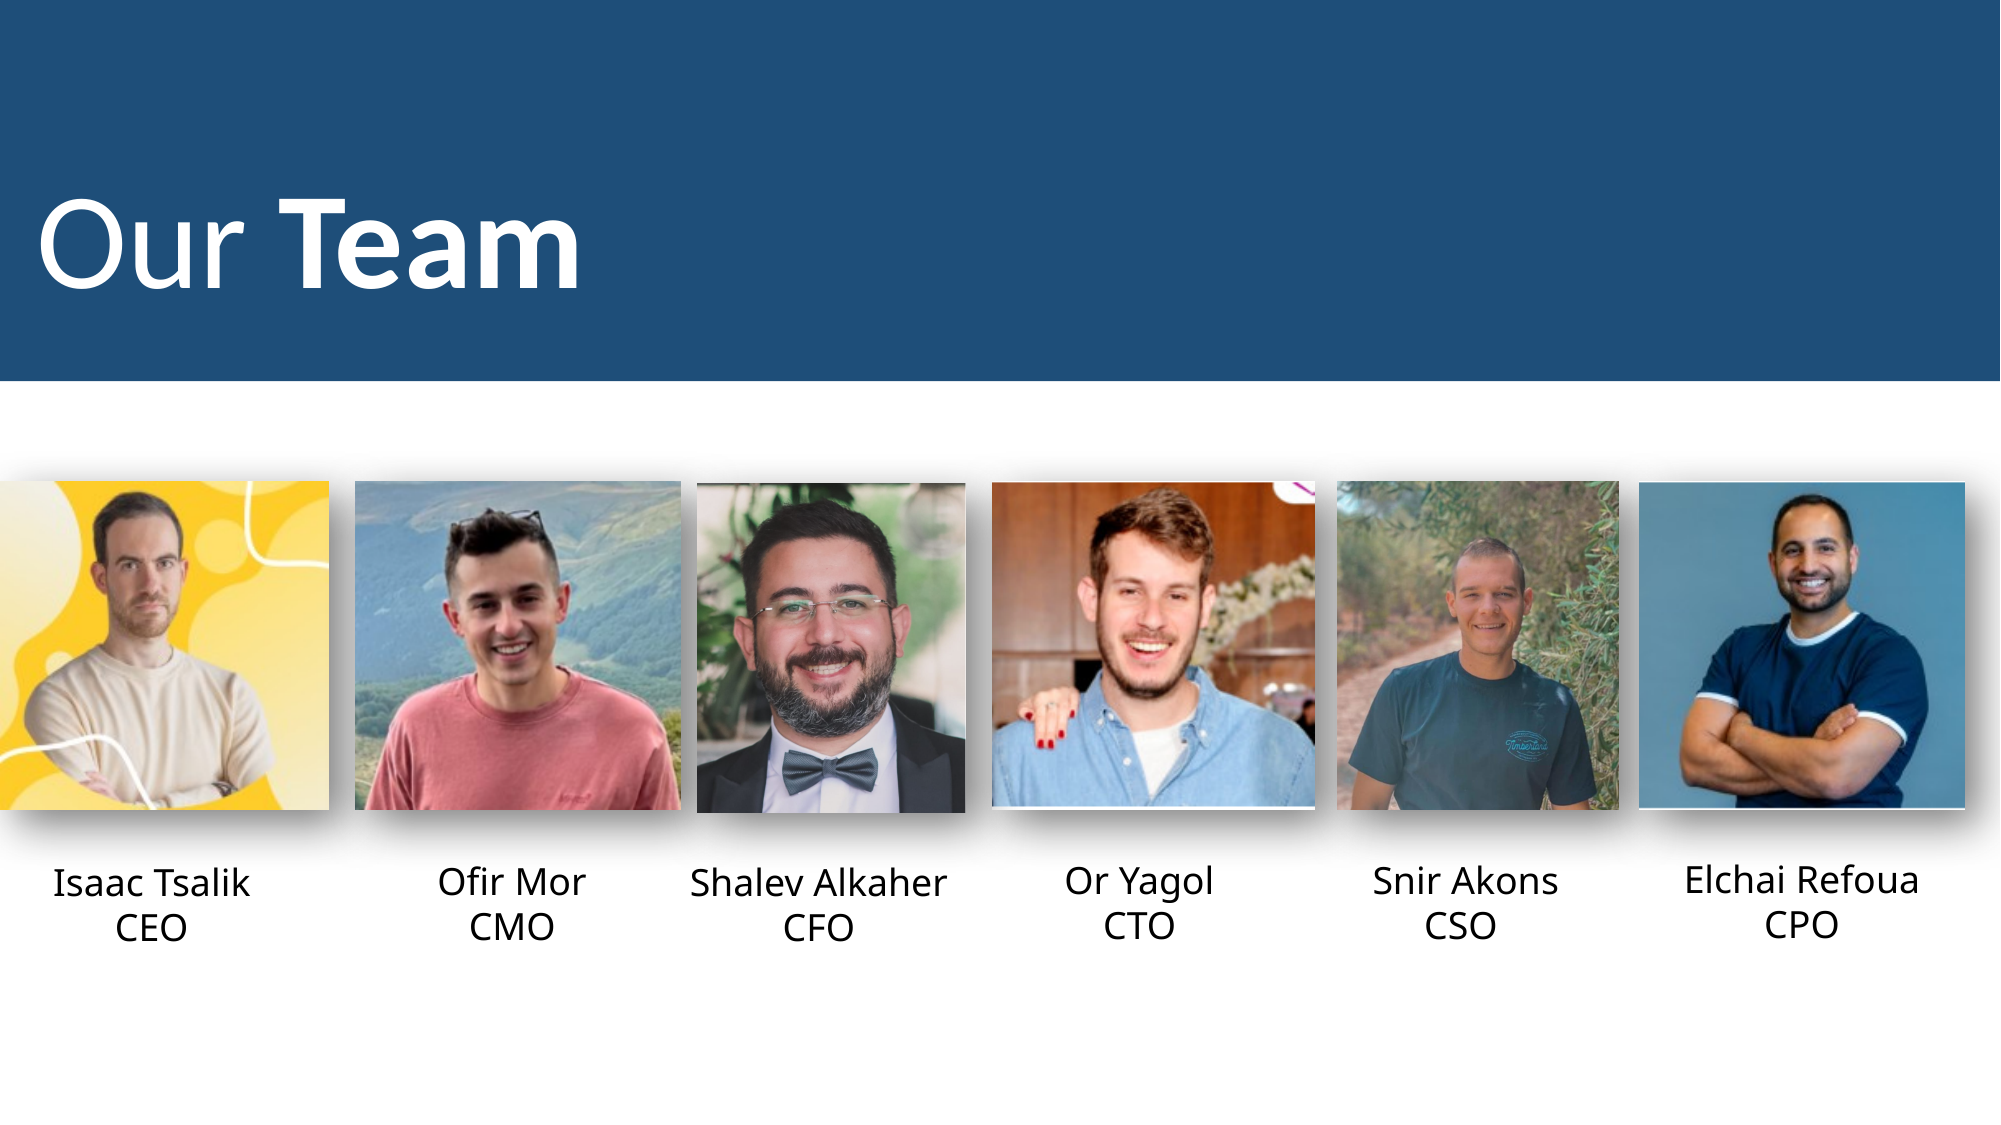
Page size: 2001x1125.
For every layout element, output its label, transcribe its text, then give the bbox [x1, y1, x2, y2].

text_box Isaac Tsalik CEO [0, 851, 294, 957]
text_box Shalev Alkaher CFO [672, 851, 966, 957]
text_box Or Yagol CTO [992, 849, 1287, 955]
text_box Snir Akons CSO [1314, 849, 1608, 955]
picture [1639, 481, 1965, 811]
picture [992, 481, 1315, 811]
picture [0, 481, 329, 811]
picture [696, 483, 966, 813]
text_box Ofir Mor CMO [377, 850, 648, 956]
picture [355, 481, 681, 810]
text_box Elchai Refoua CPO [1655, 848, 1949, 954]
list Our Team [21, 163, 1455, 325]
text_box [0, 0, 2000, 382]
picture [1336, 481, 1619, 811]
